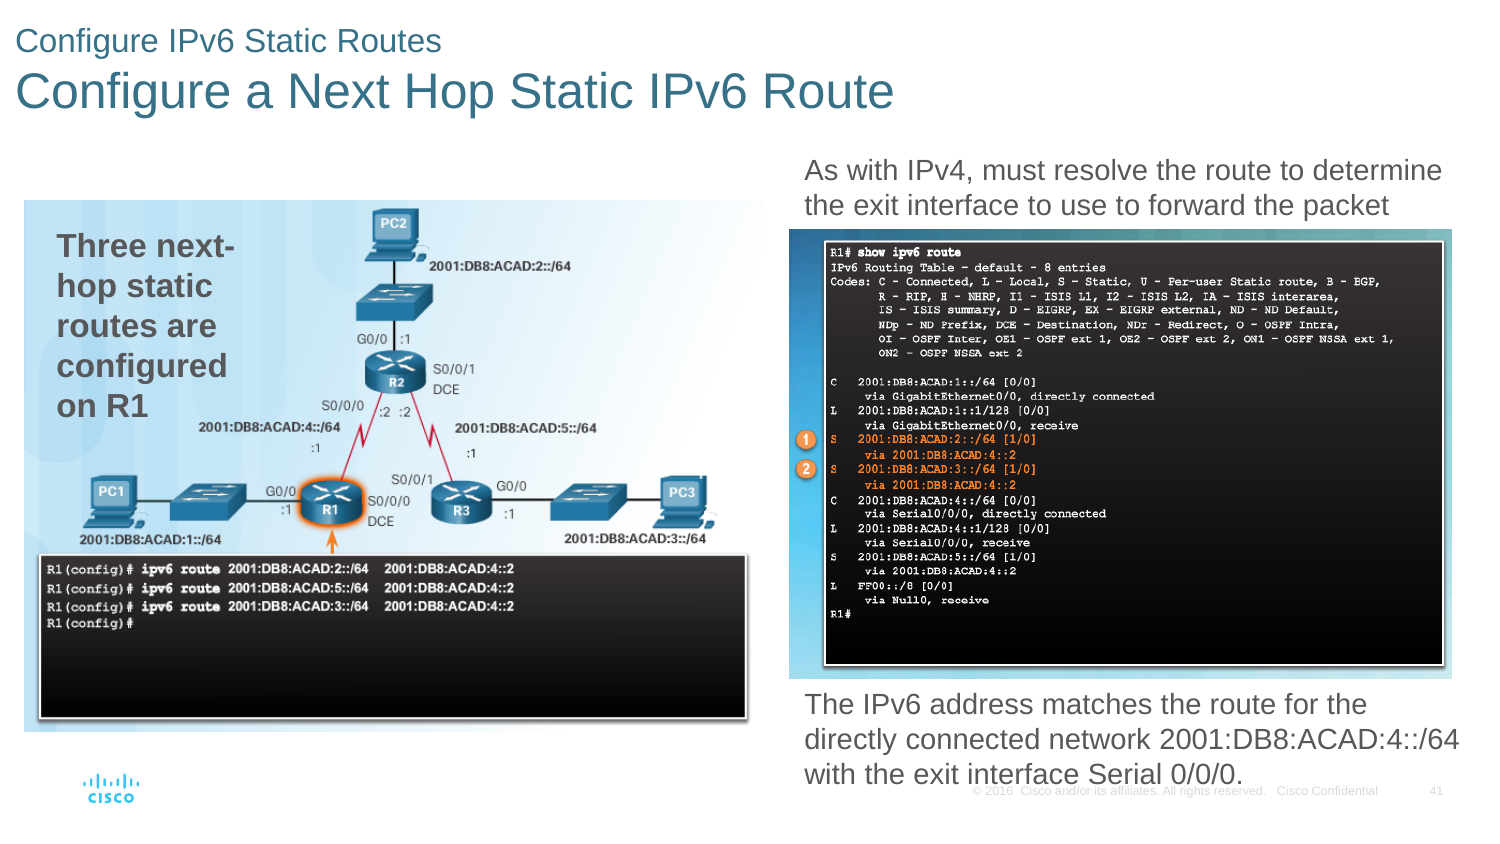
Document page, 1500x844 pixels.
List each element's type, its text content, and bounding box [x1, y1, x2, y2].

picture [789, 229, 1452, 679]
picture [24, 199, 763, 732]
text_box The IPv6 address matches the route for the directly connected network 2001:DB8:ACAD:4::/64 with the exit interface Serial 0/0/0. [789, 678, 1479, 798]
text_box As with IPv4, must resolve the route to determine the exit interface to use to forward the packet [789, 143, 1479, 229]
title Configure IPv6 Static Routes Configure a Next Hop Static IPv6 Route [0, 6, 1500, 131]
